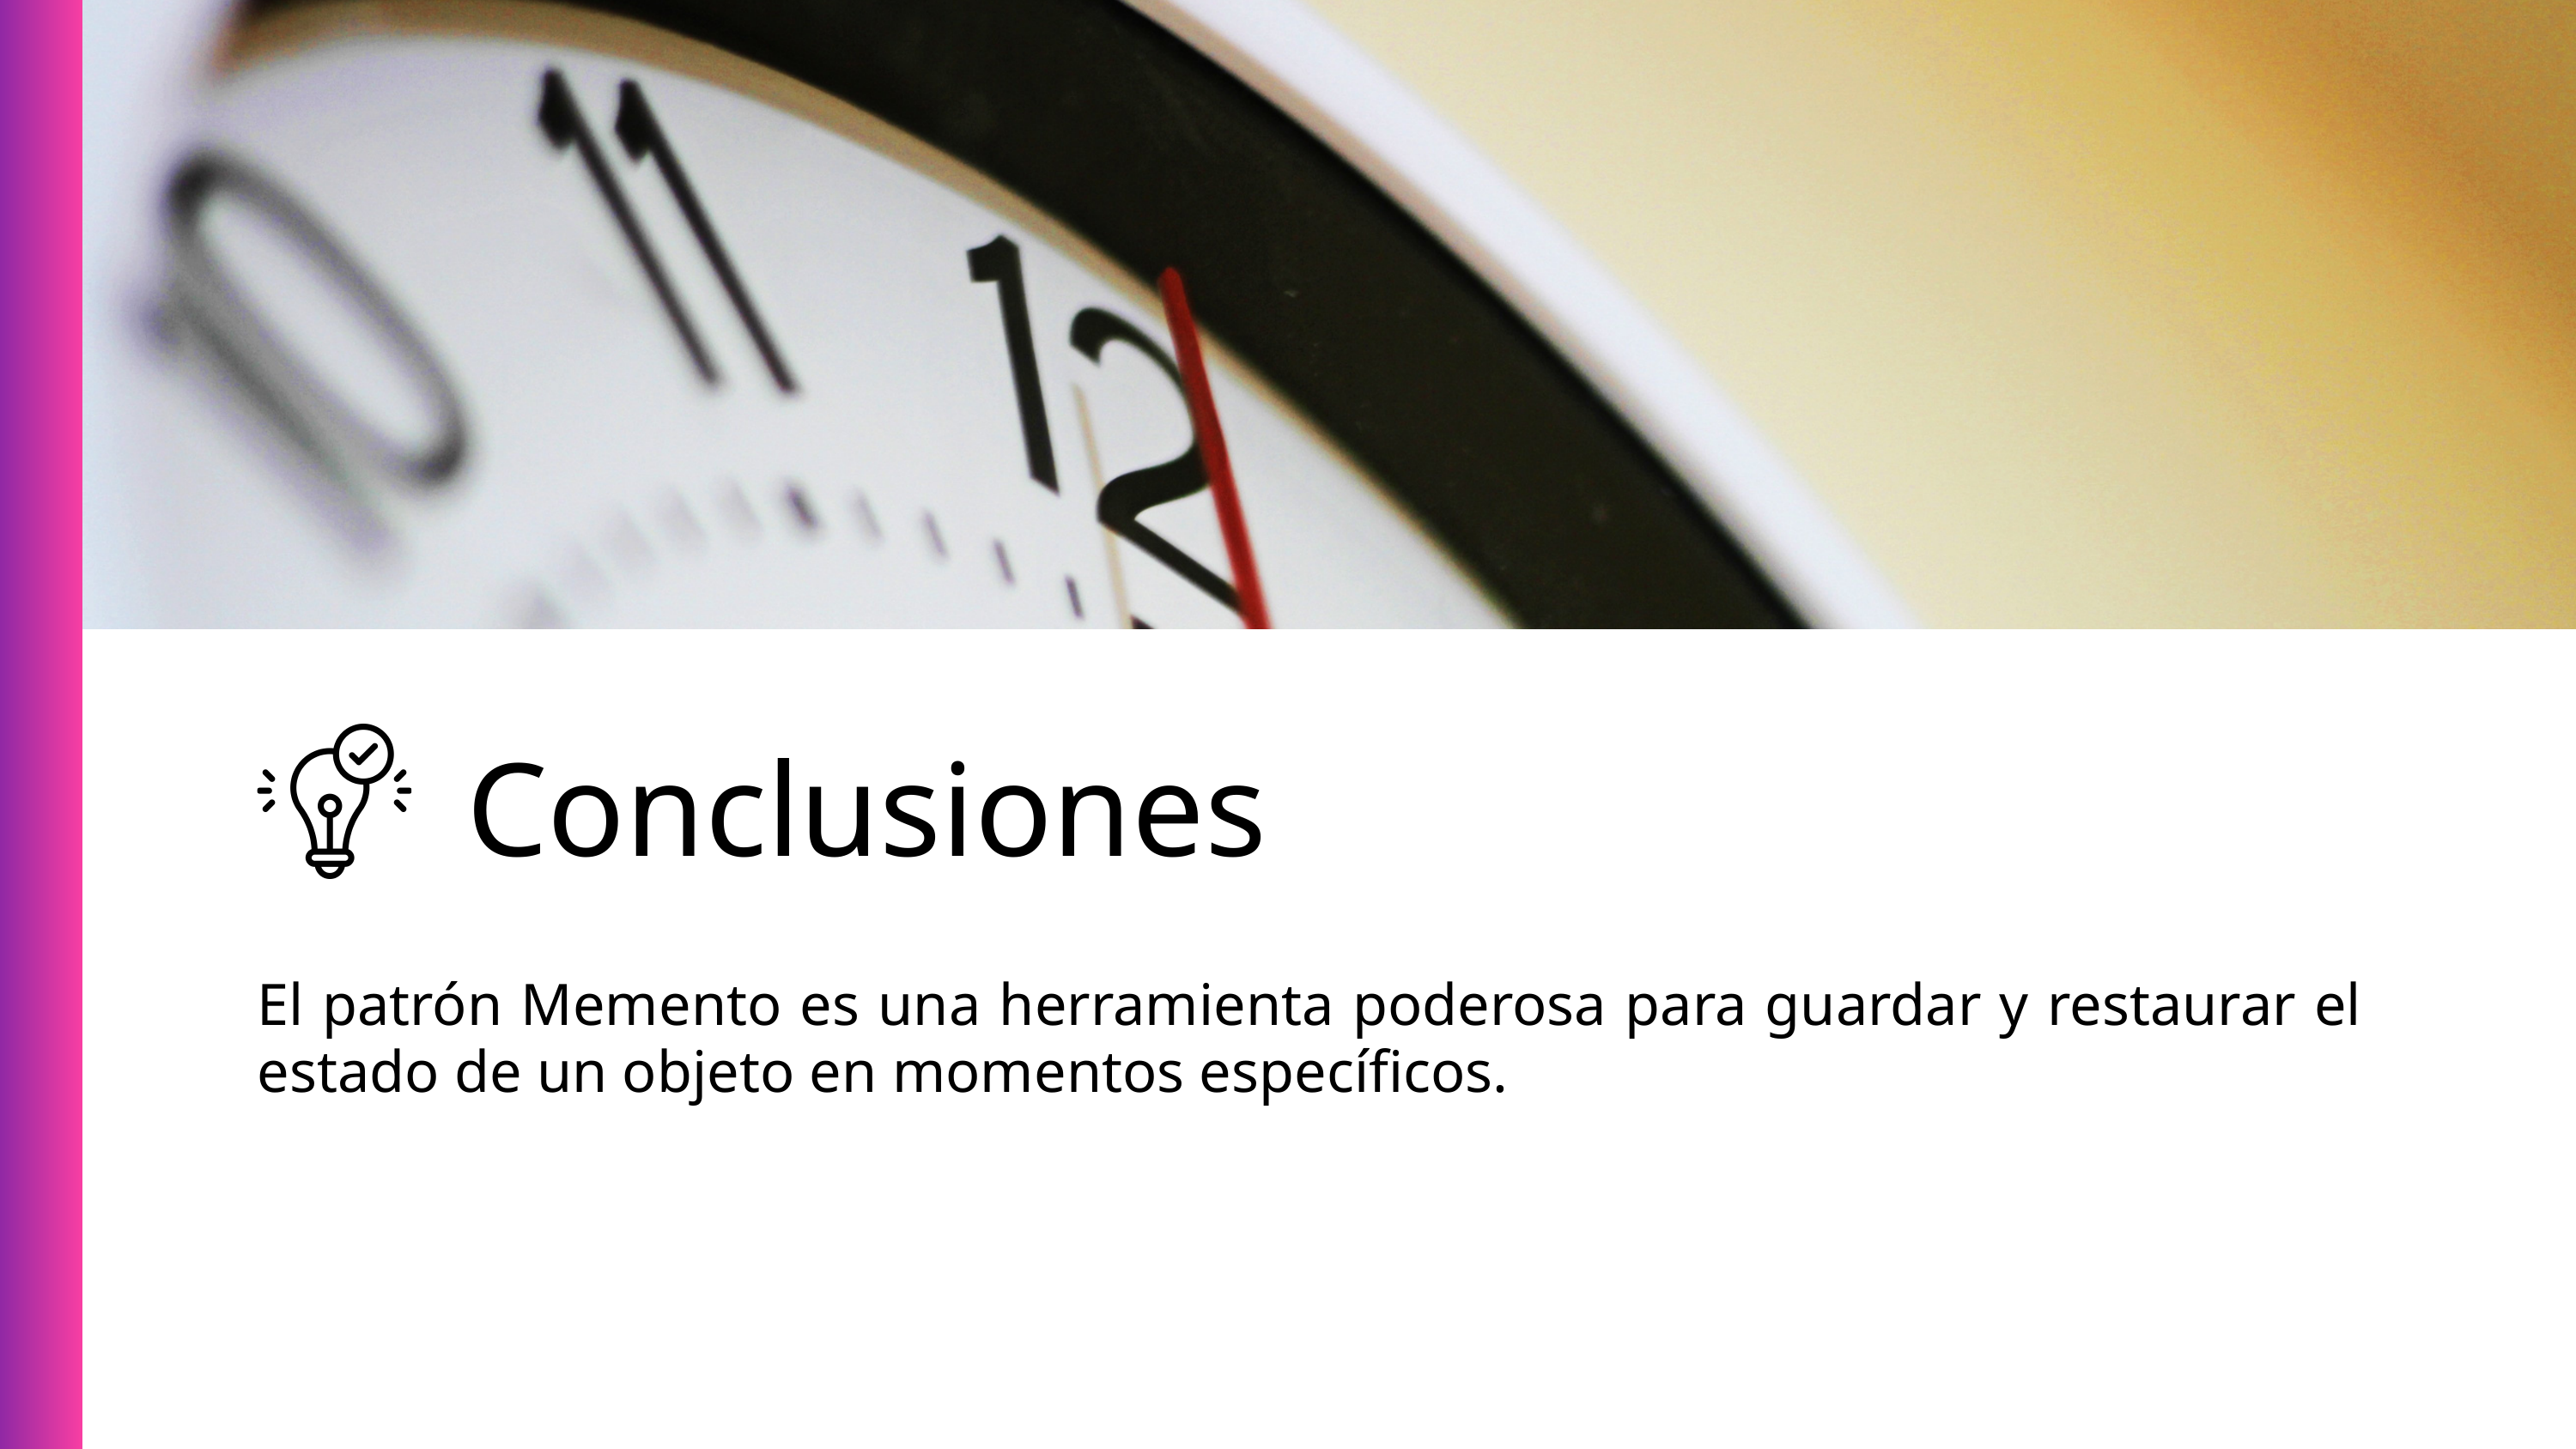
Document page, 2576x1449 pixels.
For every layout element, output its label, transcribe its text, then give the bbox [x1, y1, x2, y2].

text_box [0, 658, 760, 791]
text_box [46, 0, 2576, 629]
text_box Conclusiones [466, 731, 2576, 882]
text_box [257, 801, 412, 879]
text_box El patrón Memento es una herramienta poderosa para guardar y restaurar el estado de un objeto en momentos específicos. [257, 969, 2364, 1104]
